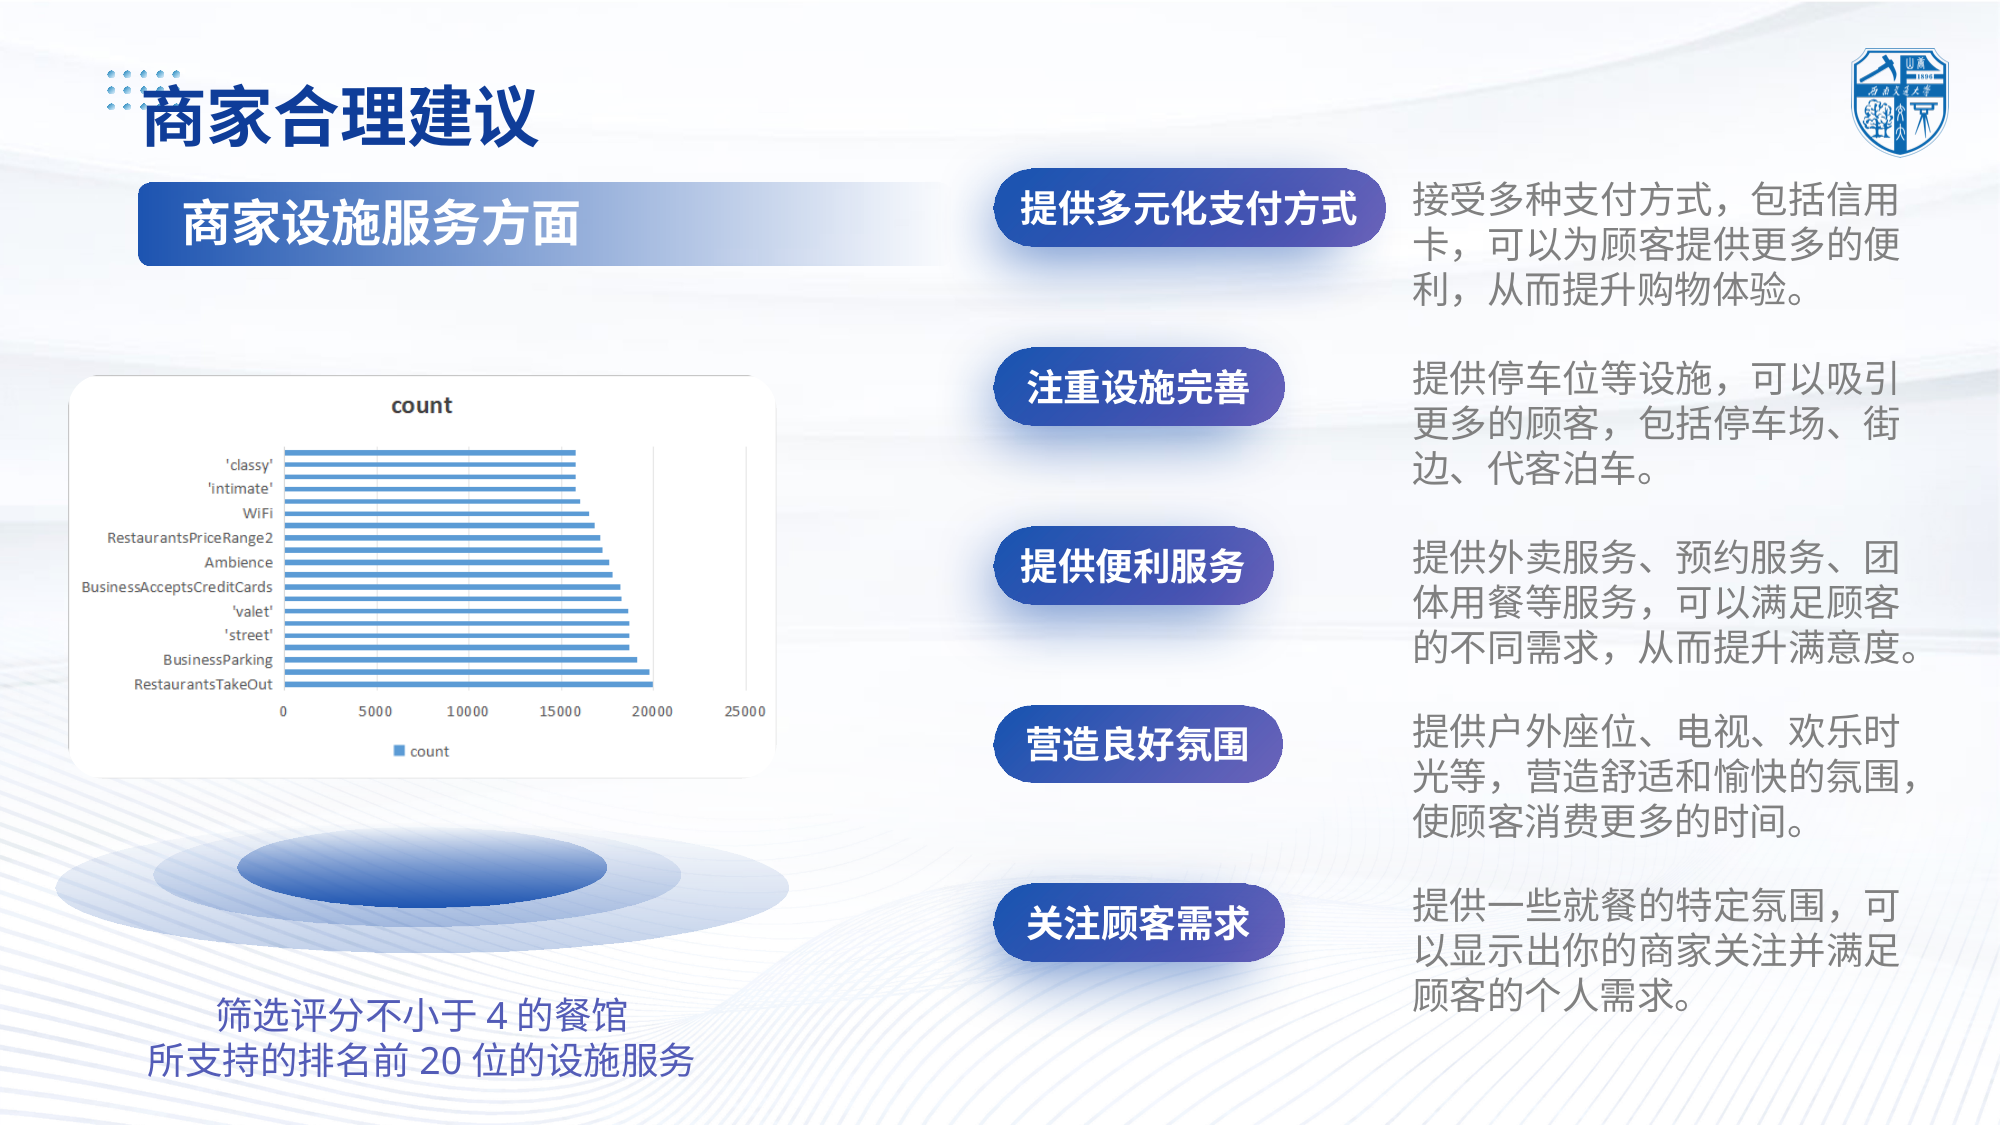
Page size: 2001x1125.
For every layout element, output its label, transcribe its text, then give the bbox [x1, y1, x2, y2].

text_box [107, 70, 180, 110]
text_box 筛选评分不小于4的餐馆 所支持的排名前20位的设施服务 [0, 985, 860, 1090]
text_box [31, 822, 814, 957]
text_box 接受多种支付方式，包括信用卡，可以为顾客提供更多的便利，从而提升购物体验。 [1397, 168, 1917, 319]
text_box 商家合理建议 [140, 67, 577, 162]
text_box 提供一些就餐的特定氛围，可以显示出你的商家关注并满足顾客的个人需求。 [1397, 874, 1917, 1025]
picture [0, 0, 2000, 1125]
text_box 提供停车位等设施，可以吸引更多的顾客，包括停车场、街边、代客泊车。 [1397, 347, 1917, 498]
text_box 关注顾客需求 [992, 883, 1286, 963]
text_box 营造良好氛围 [992, 704, 1284, 784]
text_box 提供多元化支付方式 [992, 167, 1387, 248]
text_box 提供外卖服务、预约服务、团体用餐等服务，可以满足顾客的不同需求，从而提升满意度。 [1397, 526, 1917, 676]
text_box 提供便利服务 [992, 525, 1275, 606]
text_box 商家设施服务方面 [137, 181, 953, 267]
text_box 注重设施完善 [992, 346, 1286, 427]
text_box 提供户外座位、电视、欢乐时光等，营造舒适和愉快的氛围，使顾客消费更多的时间。 [1397, 700, 1917, 851]
